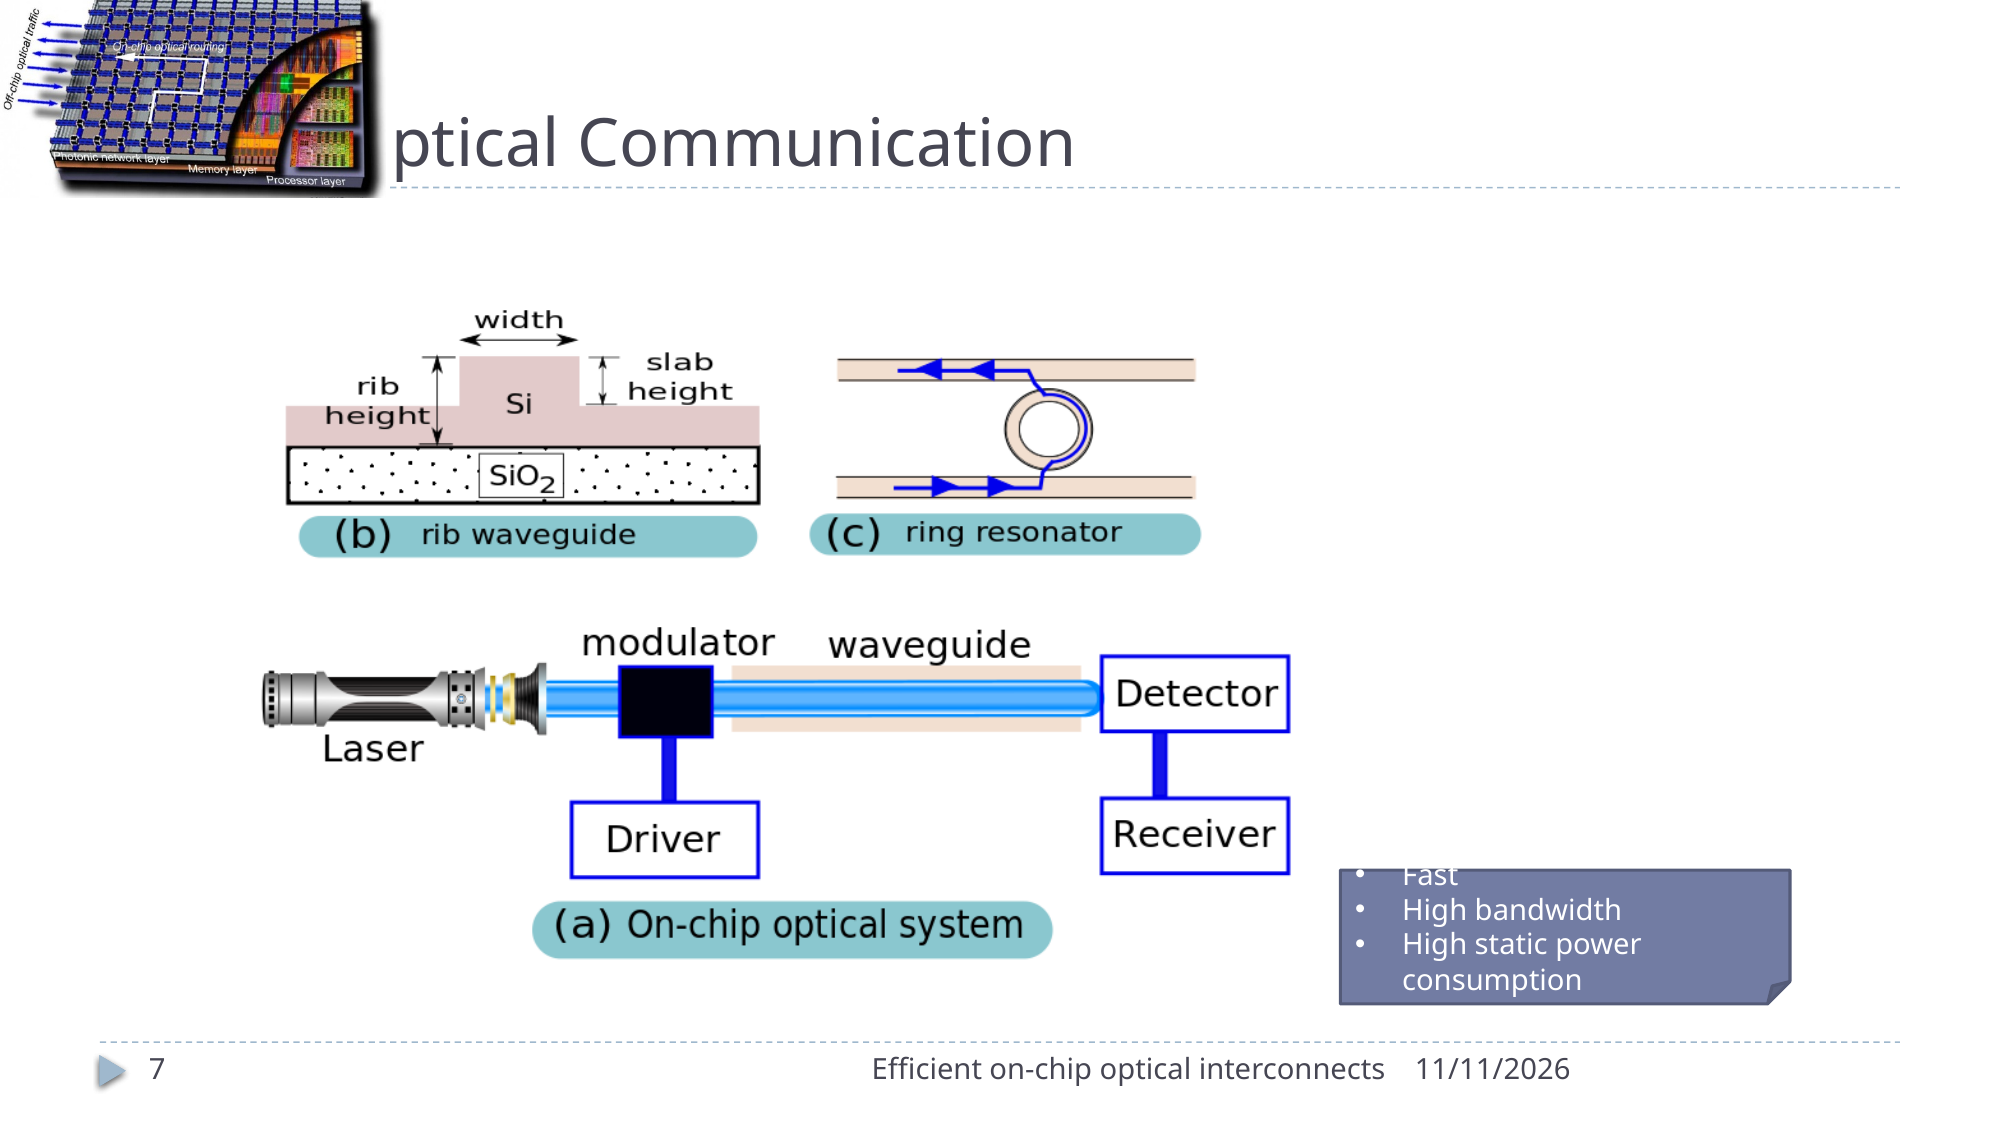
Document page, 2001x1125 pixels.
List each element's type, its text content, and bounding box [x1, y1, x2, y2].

title Optical Communication [392, 24, 1900, 188]
picture [0, 0, 387, 198]
text_box Fast High bandwidth High static power consumption [1338, 868, 1792, 1006]
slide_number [1400, 1042, 1901, 1103]
slide_number 7 [133, 1042, 568, 1103]
footer Efficient on-chip optical interconnects [634, 1042, 1400, 1103]
picture [245, 295, 1315, 967]
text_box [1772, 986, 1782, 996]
